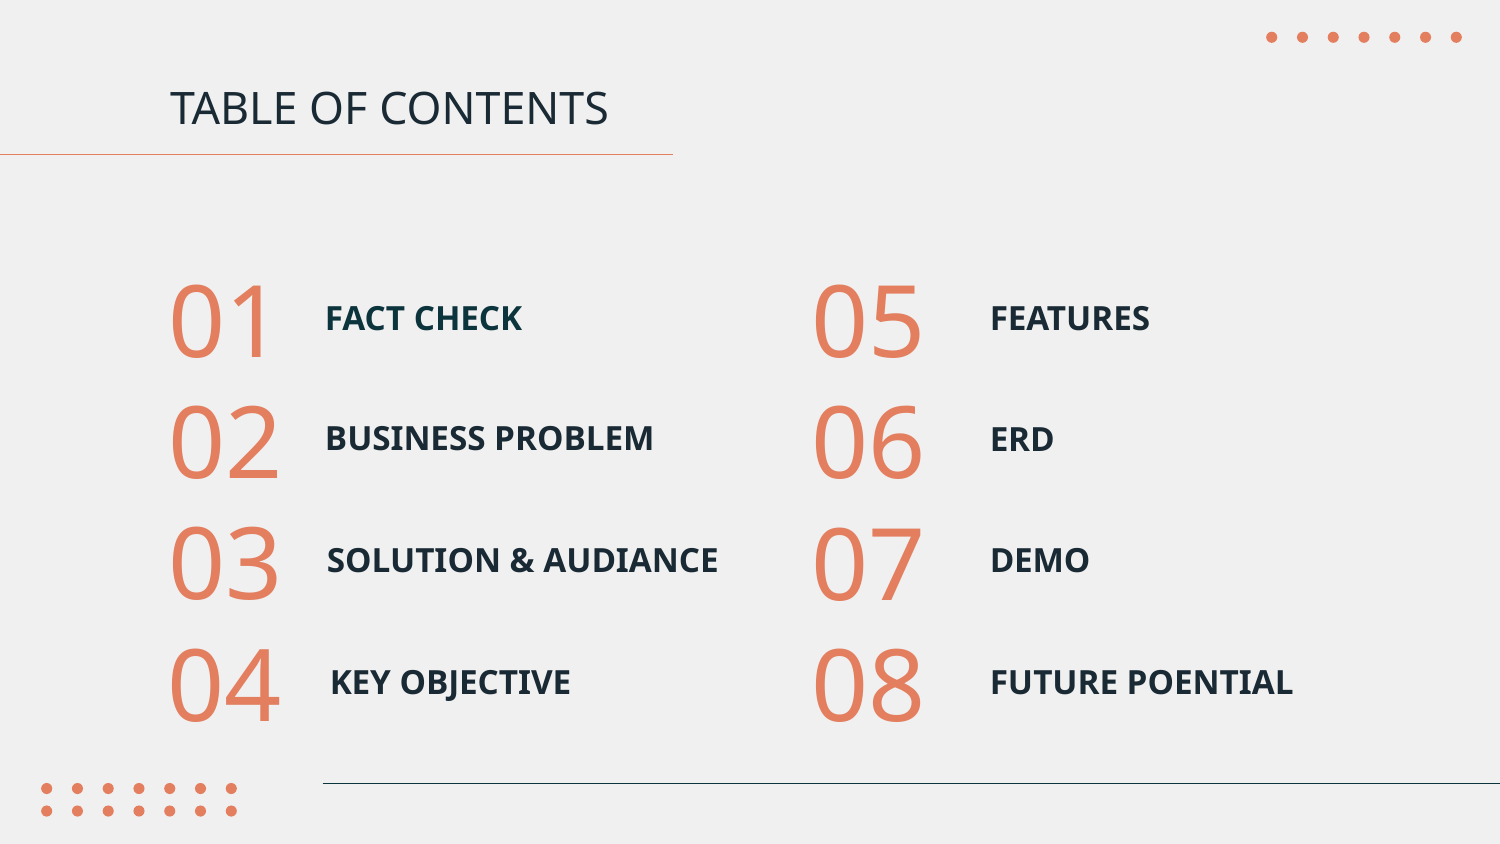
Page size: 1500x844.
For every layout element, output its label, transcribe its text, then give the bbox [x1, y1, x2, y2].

title FACT CHECK [310, 283, 712, 352]
text_box FUTURE POENTIAL [974, 647, 1377, 716]
title 06 [750, 379, 941, 499]
title SOLUTION & AUDIANCE [311, 525, 673, 595]
title BUSINESS PROBLEM [310, 403, 712, 473]
text_box 08 [673, 621, 941, 742]
title 03 [30, 500, 298, 620]
text_box KEY OBJECTIVE [314, 647, 673, 716]
title TABLE OF CONTENTS [155, 64, 819, 146]
text_box DEMO [974, 525, 1377, 594]
title 02 [30, 378, 298, 498]
text_box 07 [673, 500, 941, 620]
title 05 [723, 257, 941, 378]
text_box 04 [30, 621, 298, 742]
title ERD [974, 404, 1377, 474]
title 01 [30, 257, 298, 378]
title FEATURES [974, 283, 1377, 352]
